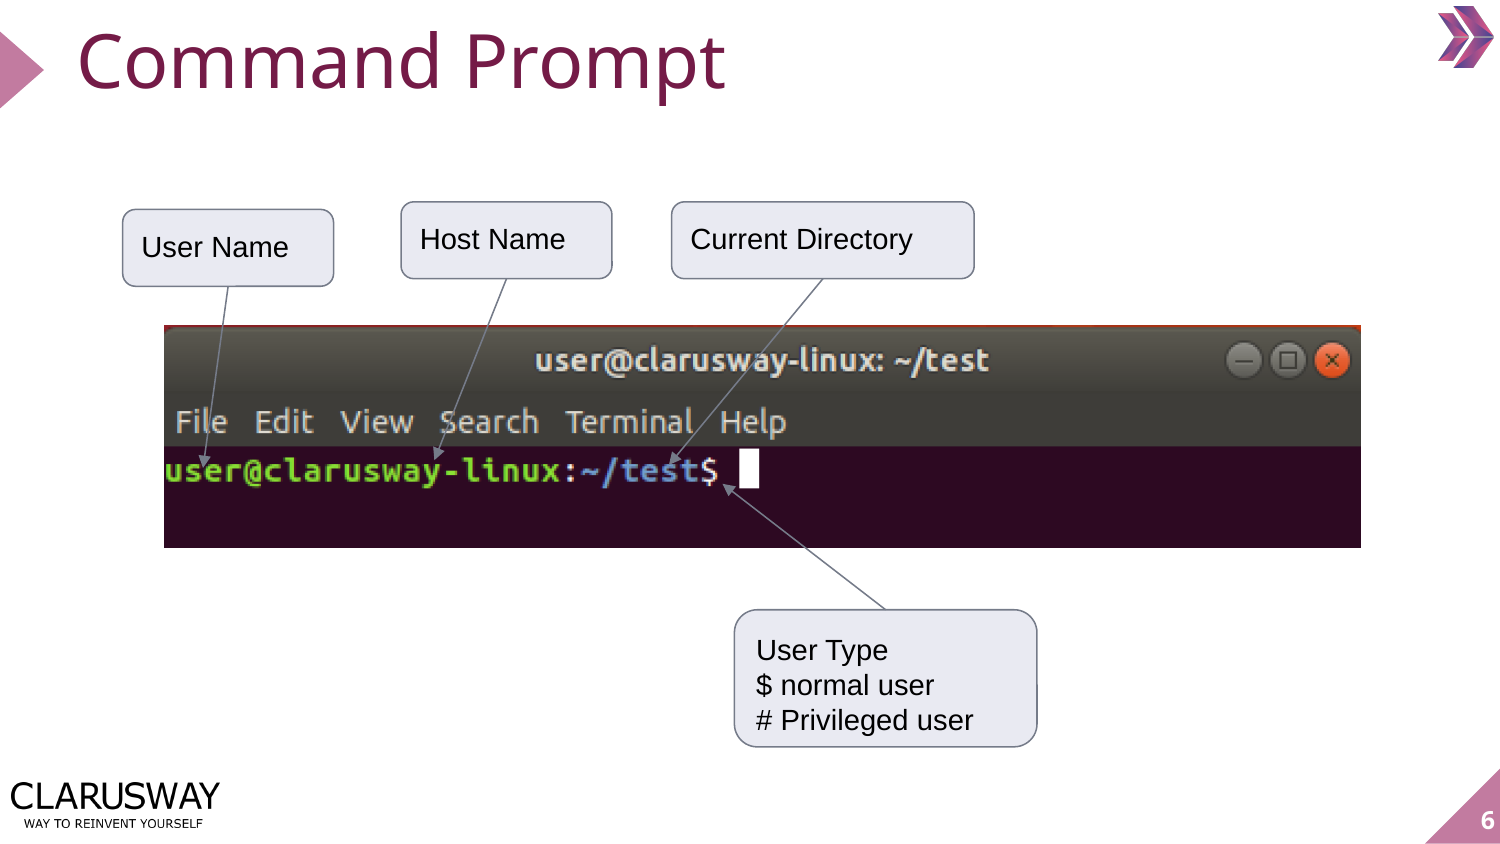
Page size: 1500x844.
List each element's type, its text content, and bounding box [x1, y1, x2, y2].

picture [1438, 6, 1494, 68]
picture [11, 782, 220, 828]
slide_number 6 [1420, 761, 1496, 839]
text_box Command Prompt [76, 30, 1069, 108]
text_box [122, 201, 1361, 748]
